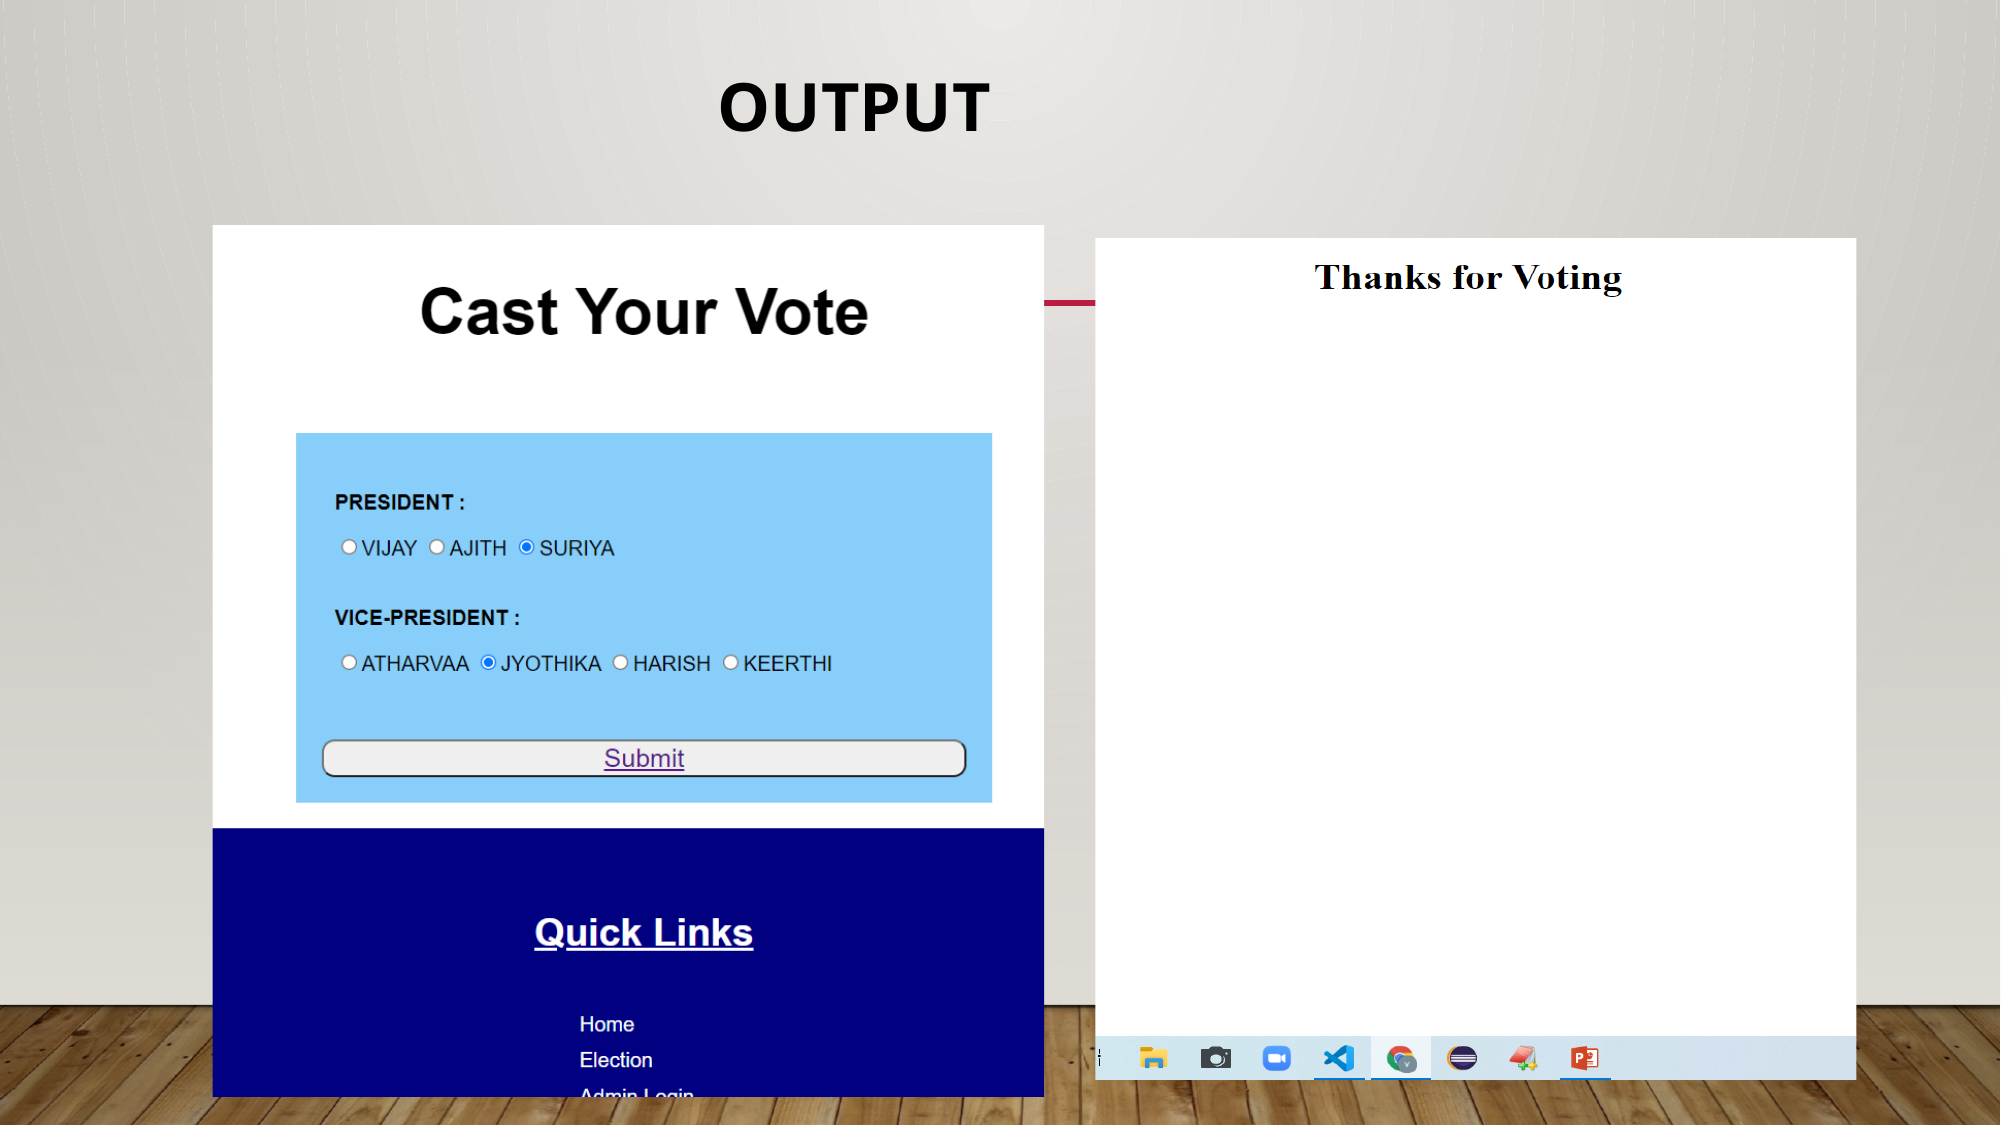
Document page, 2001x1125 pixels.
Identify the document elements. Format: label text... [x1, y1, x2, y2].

picture [0, 225, 2000, 1125]
title output [702, 66, 2000, 239]
